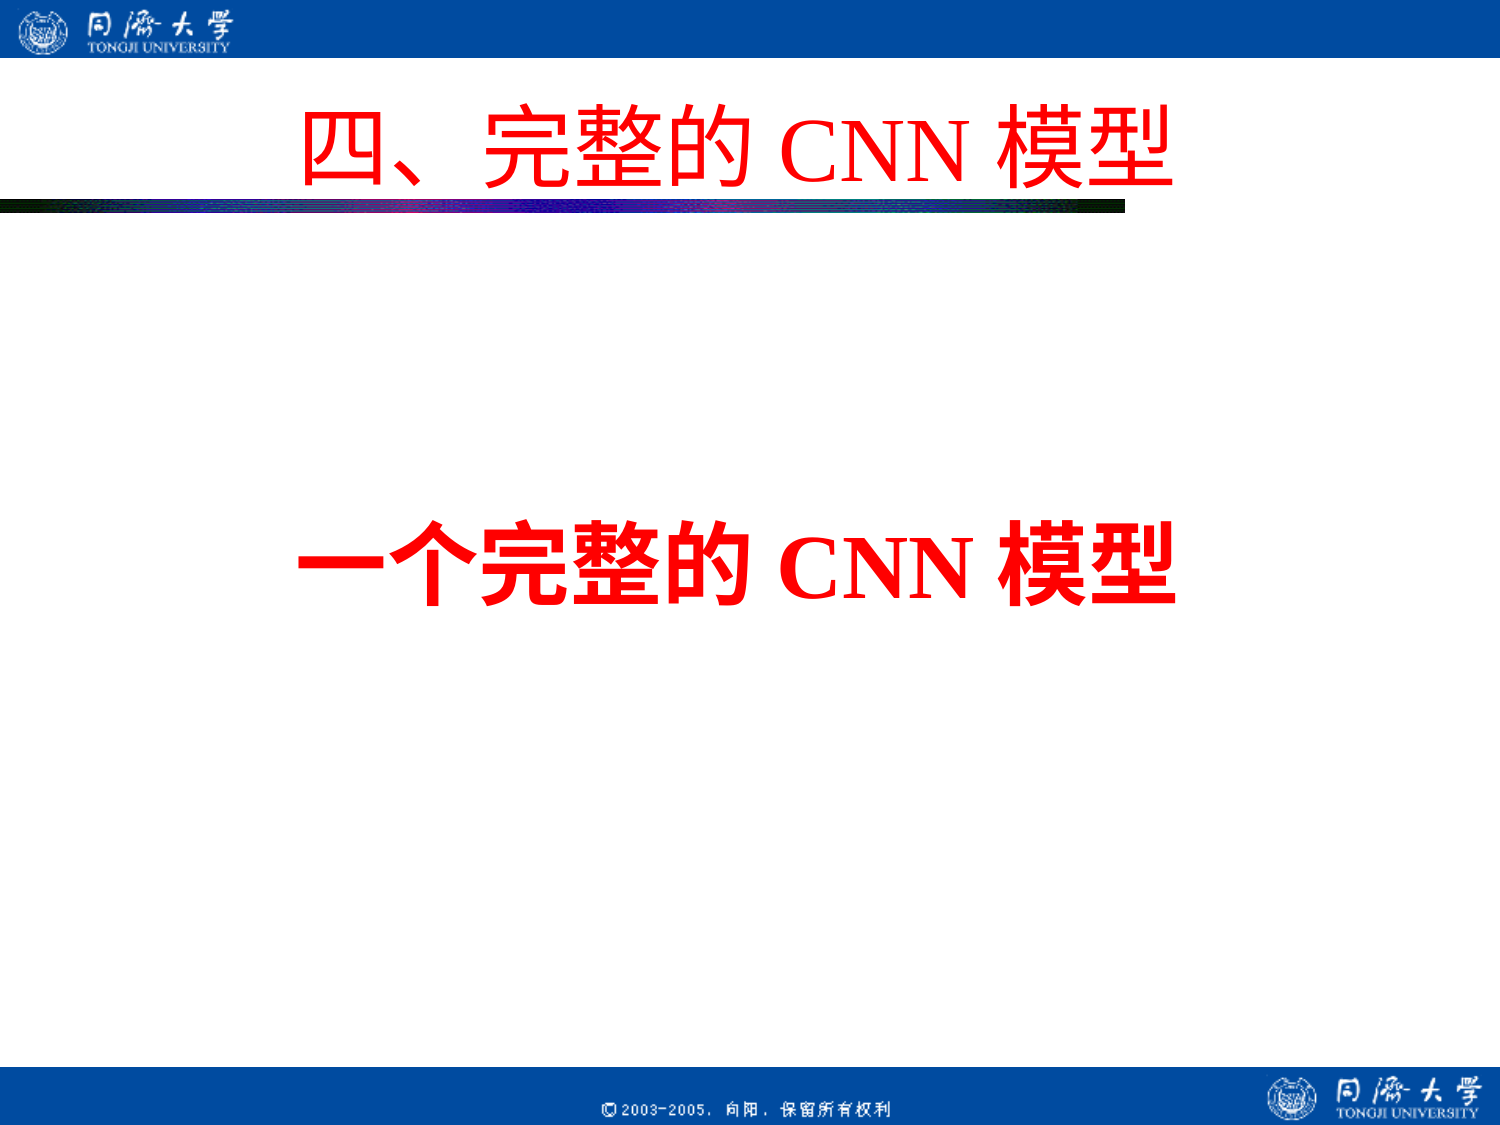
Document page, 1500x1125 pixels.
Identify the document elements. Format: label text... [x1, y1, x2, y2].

picture [0, 1067, 1500, 1125]
title 四、完整的CNN模型 [26, 54, 1450, 180]
picture [0, 0, 1500, 58]
list 一个完整的CNN模型 [100, 444, 1376, 846]
picture [0, 199, 1125, 213]
